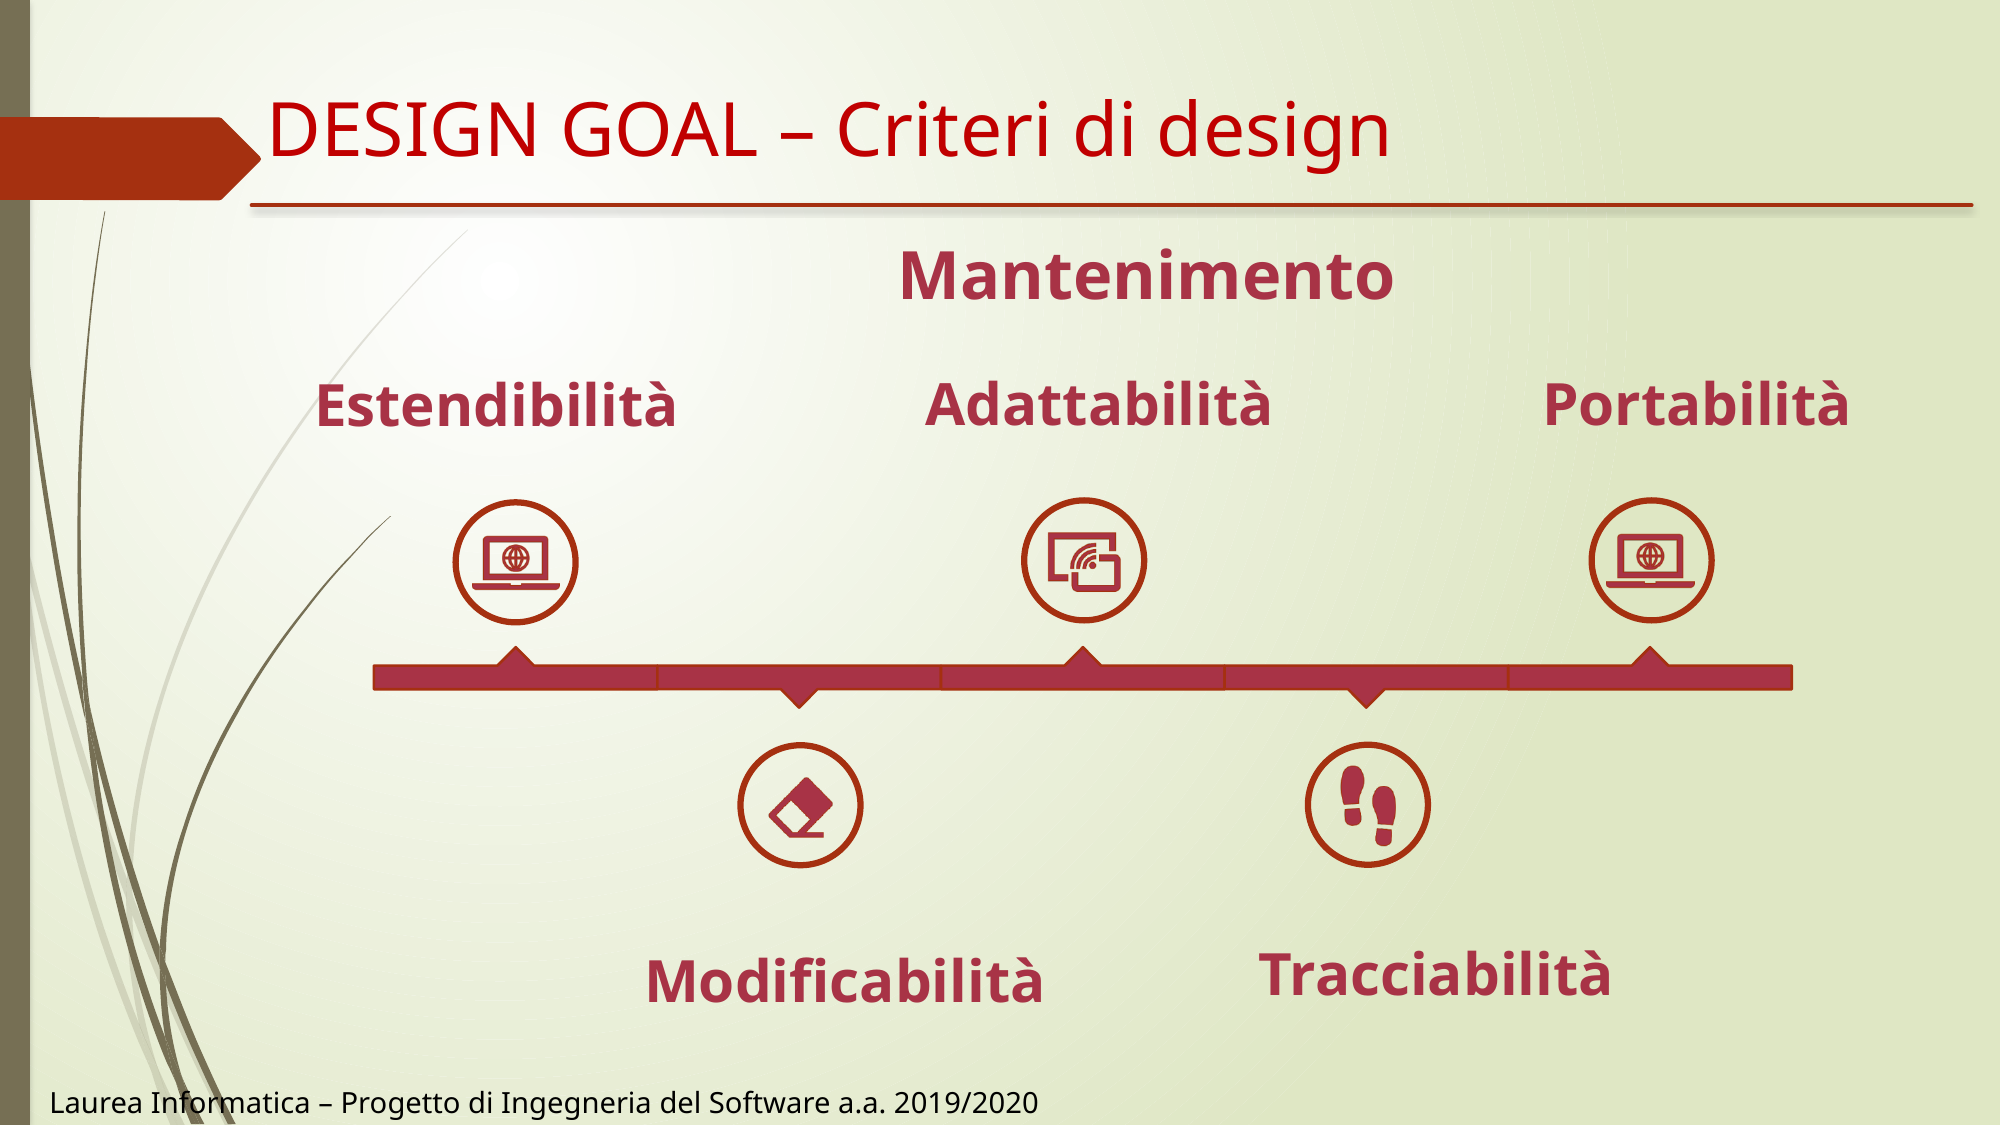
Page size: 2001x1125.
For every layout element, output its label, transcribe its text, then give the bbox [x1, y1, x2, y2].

text_box [939, 645, 1224, 691]
text_box [656, 664, 940, 709]
text_box Estendibilità [296, 360, 739, 446]
text_box [1223, 664, 1507, 709]
text_box [1022, 528, 1032, 593]
text_box Modificabilità [626, 936, 1217, 1022]
text_box [739, 743, 862, 867]
picture [1036, 513, 1132, 608]
title DESIGN GOAL – Criteri di design [251, 74, 2000, 336]
text_box [1506, 645, 1794, 691]
text_box [1623, 615, 1680, 622]
picture [762, 768, 839, 846]
text_box [1590, 529, 1599, 592]
picture [1604, 515, 1696, 607]
text_box [1335, 857, 1400, 867]
text_box [566, 527, 577, 598]
text_box [475, 501, 556, 516]
text_box [1306, 743, 1430, 843]
text_box Tracciabilità [1241, 930, 1729, 1015]
picture [470, 516, 562, 608]
picture [1324, 762, 1412, 849]
text_box [372, 645, 656, 691]
text_box Mantenimento [882, 225, 1411, 321]
text_box [454, 527, 465, 597]
text_box Portabilità [1524, 360, 1972, 445]
text_box [1058, 616, 1110, 622]
text_box [486, 616, 546, 624]
text_box Laurea Informatica – Progetto di Ingegneria del Software a.a. 2019/2020 [34, 1077, 1170, 1125]
text_box Adattabilità [907, 359, 1356, 445]
text_box [1136, 527, 1146, 594]
text_box [1701, 524, 1713, 597]
text_box [1611, 499, 1692, 514]
text_box [1046, 499, 1122, 512]
